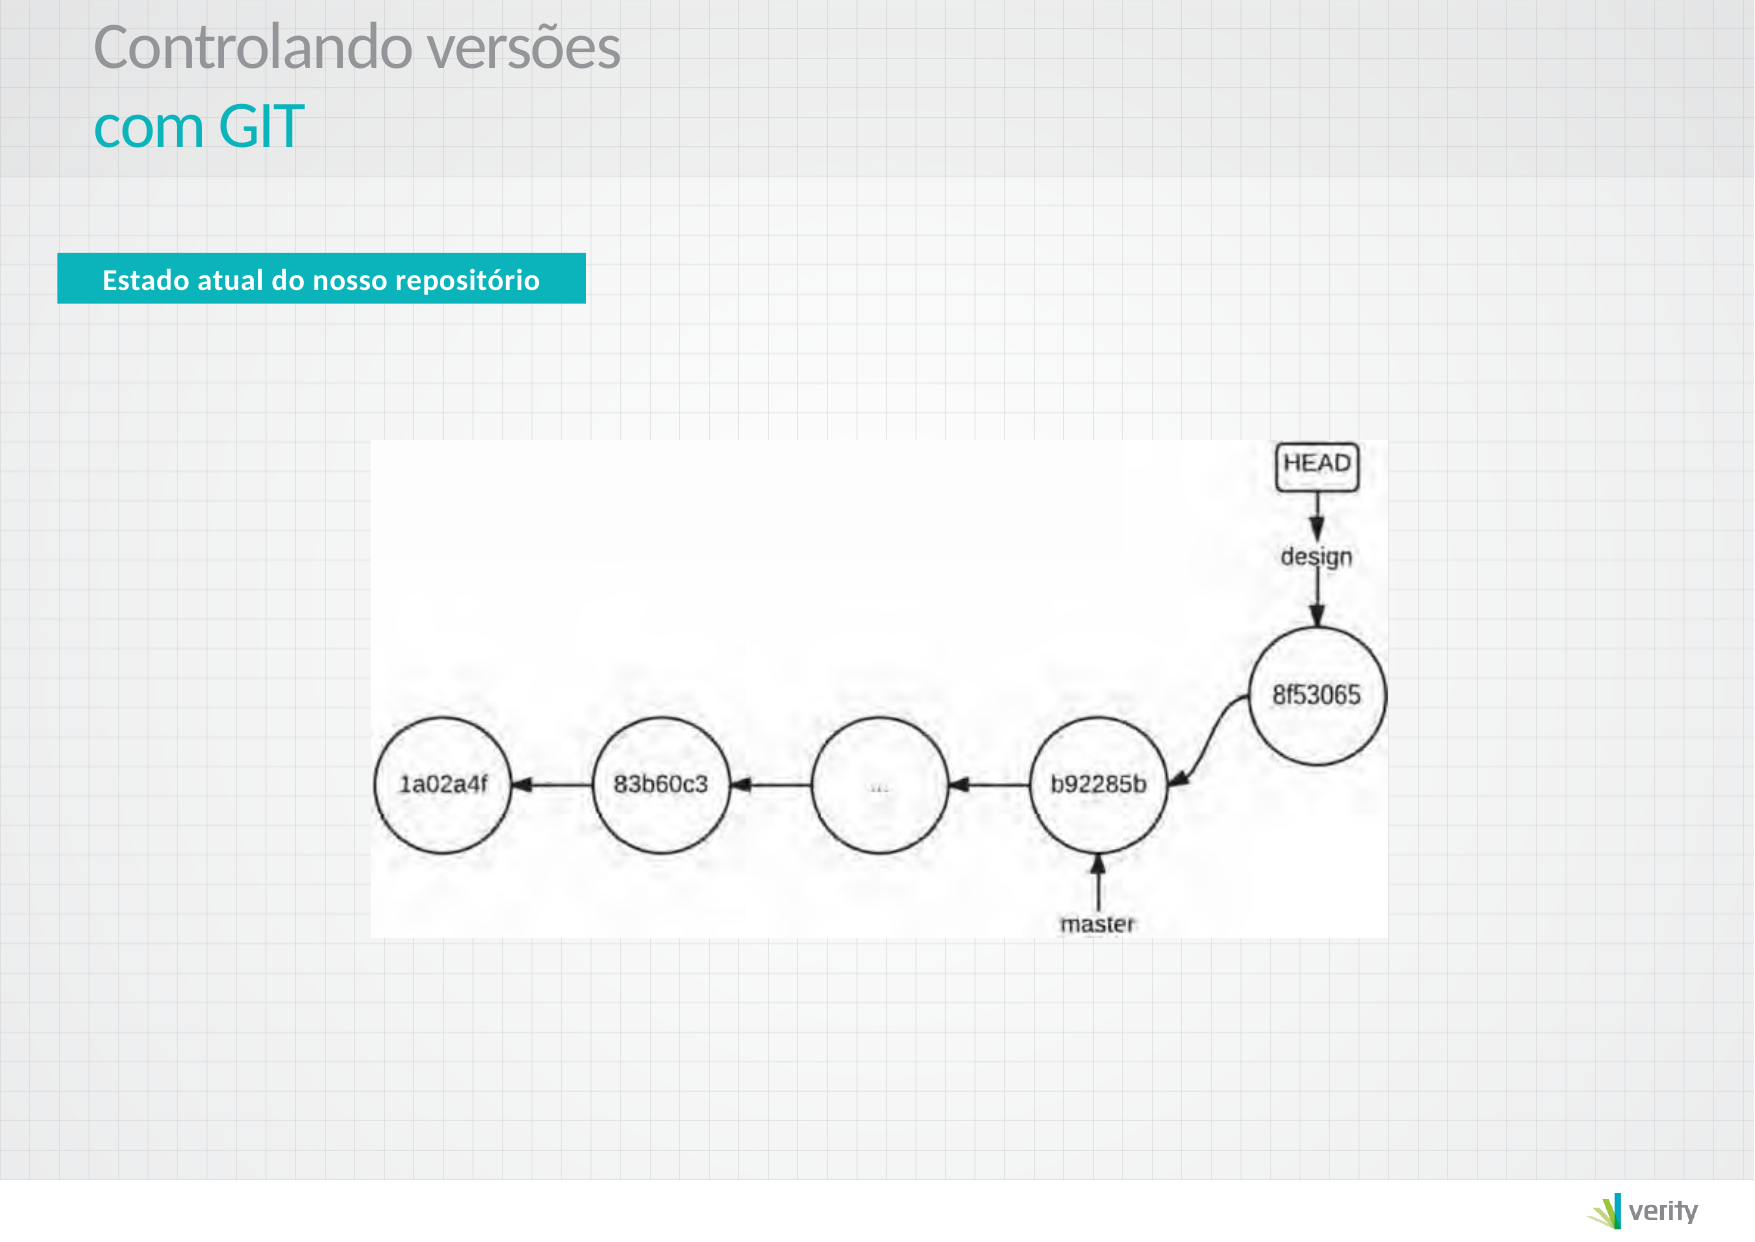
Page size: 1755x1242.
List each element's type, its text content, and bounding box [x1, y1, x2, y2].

picture [1573, 1181, 1714, 1233]
picture [0, 0, 1754, 1180]
text_box Estado atual do nosso repositório [57, 252, 586, 304]
